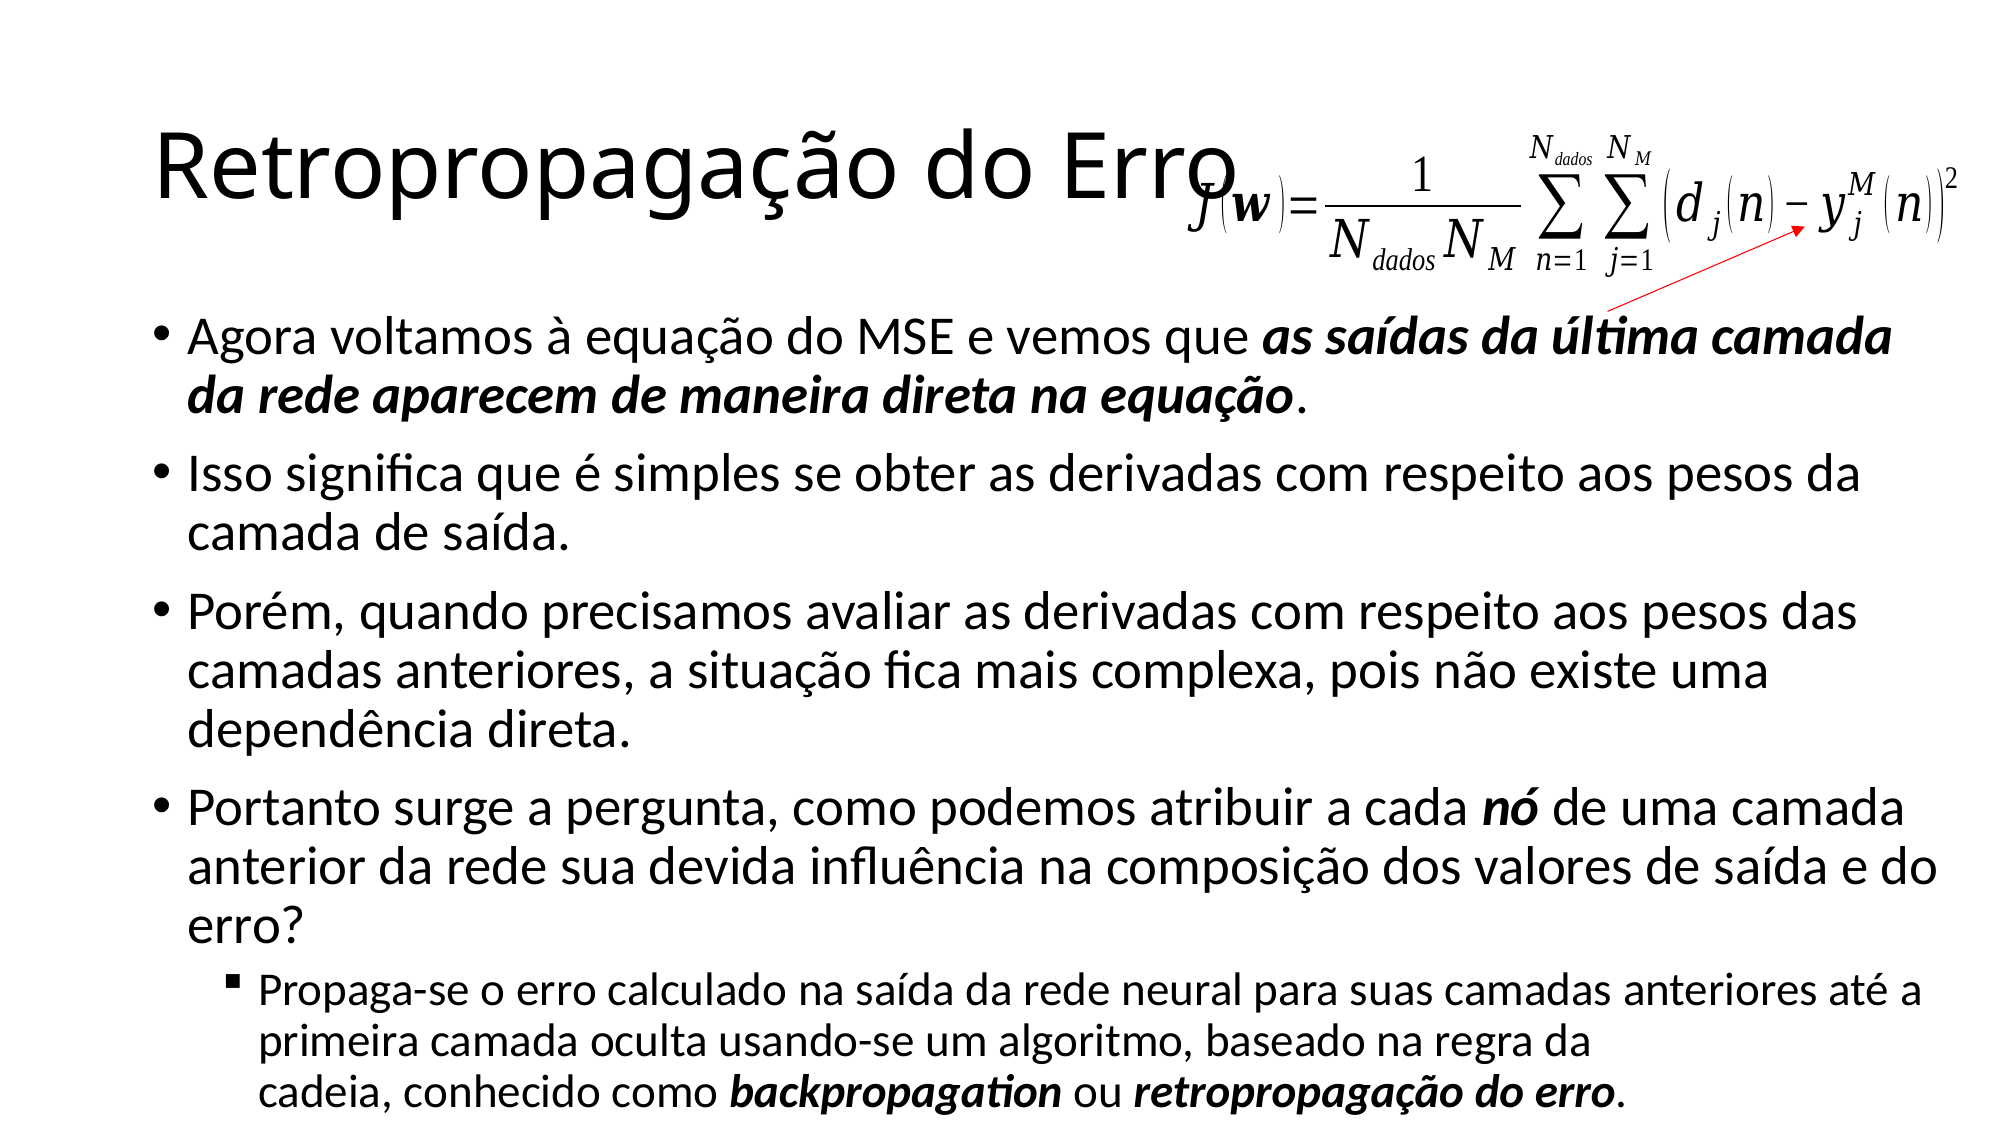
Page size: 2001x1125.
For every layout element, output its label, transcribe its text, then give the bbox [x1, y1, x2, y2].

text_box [1607, 226, 1805, 312]
title Retropropagação do Erro [137, 59, 1863, 278]
list Agora voltamos à equação do MSE e vemos que as saídas da última camada da rede aparecem de maneira direta na equação. Isso significa que é simples se obter as derivadas com respeito aos pesos da camada de saída. Porém, quando precisamos avaliar as derivadas com respeito aos pesos das camadas anteriores, a situação fica mais complexa, pois não existe uma dependência direta. Portanto surge a pergunta, como podemos atribuir a cada nó de uma camada anterior da rede sua devida influência na composição dos valores de saída e do erro? Propaga-se o erro calculado na saída da rede neural para suas camadas anteriores até a primeira camada oculta usando-se um algoritmo, baseado na regra da cadeia, conhecido como backpropagation ou retropropagação do erro. [137, 299, 1960, 1125]
